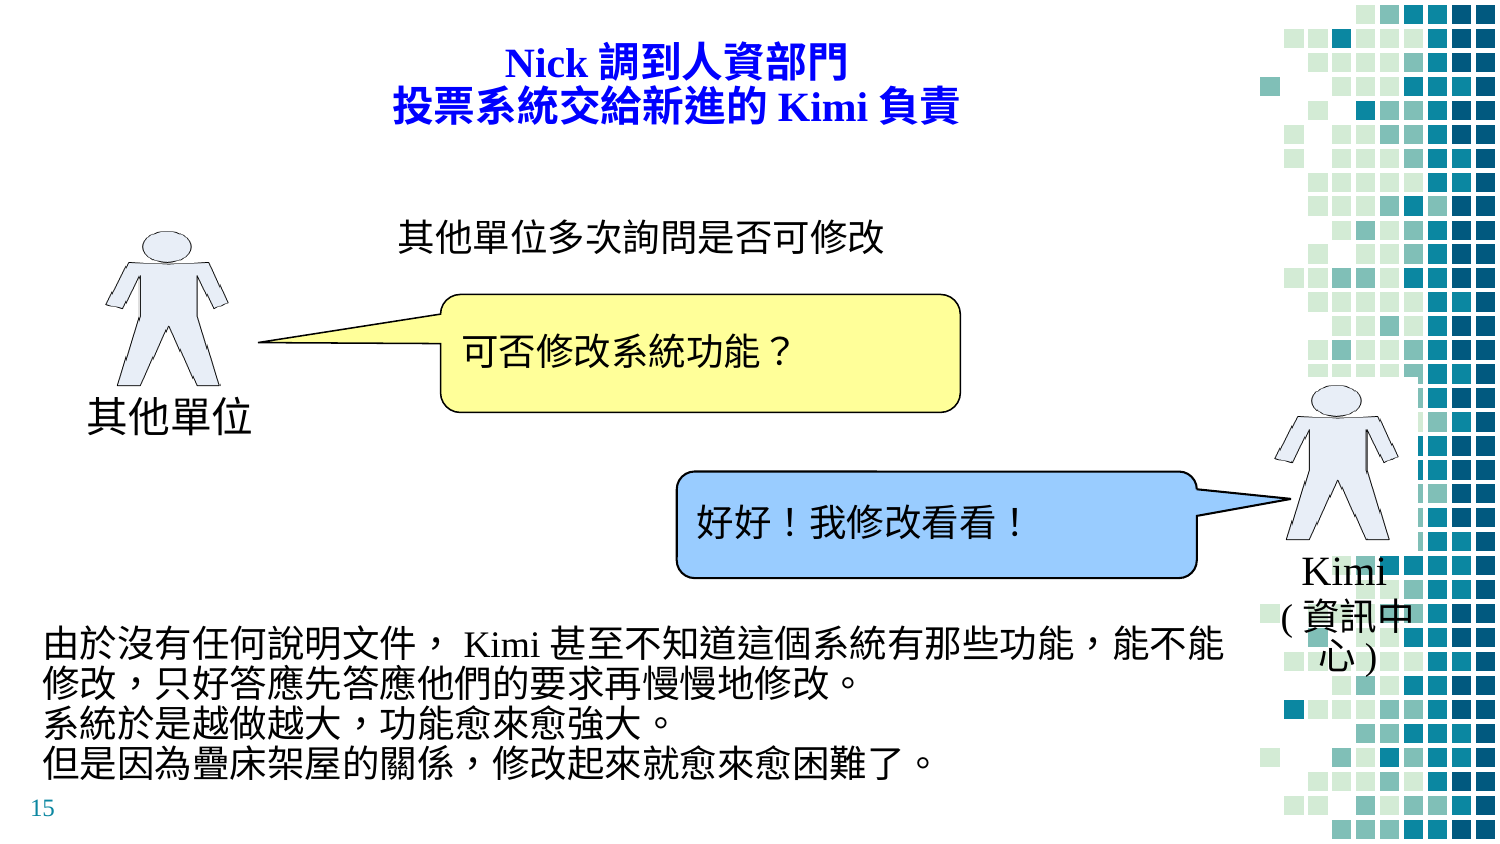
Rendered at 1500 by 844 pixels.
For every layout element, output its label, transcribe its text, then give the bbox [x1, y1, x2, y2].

picture [85, 223, 248, 402]
slide_number 15 [15, 774, 105, 839]
text_box 其他單位 [57, 389, 282, 449]
text_box (資訊中心) [1247, 590, 1449, 686]
text_box 其他單位多次詢問是否可修改 [251, 211, 1032, 267]
text_box 可否修改系統功能？ [258, 294, 961, 413]
text_box 好好！我修改看看！ [676, 471, 1250, 579]
text_box Kimi [1255, 542, 1433, 590]
text_box 由於沒有任何說明文件，Kimi甚至不知道這個系統有那些功能，能不能修改，只好答應先答應他們的要求再慢慢地修改。 系統於是越做越大，功能愈來愈強大。 但是因為疊床架屋的關係，修改起來就愈來愈困難了。 [27, 618, 1256, 794]
text_box Nick調到人資部門 投票系統交給新進的Kimi負責 [228, 34, 1126, 139]
picture [1255, 376, 1418, 555]
